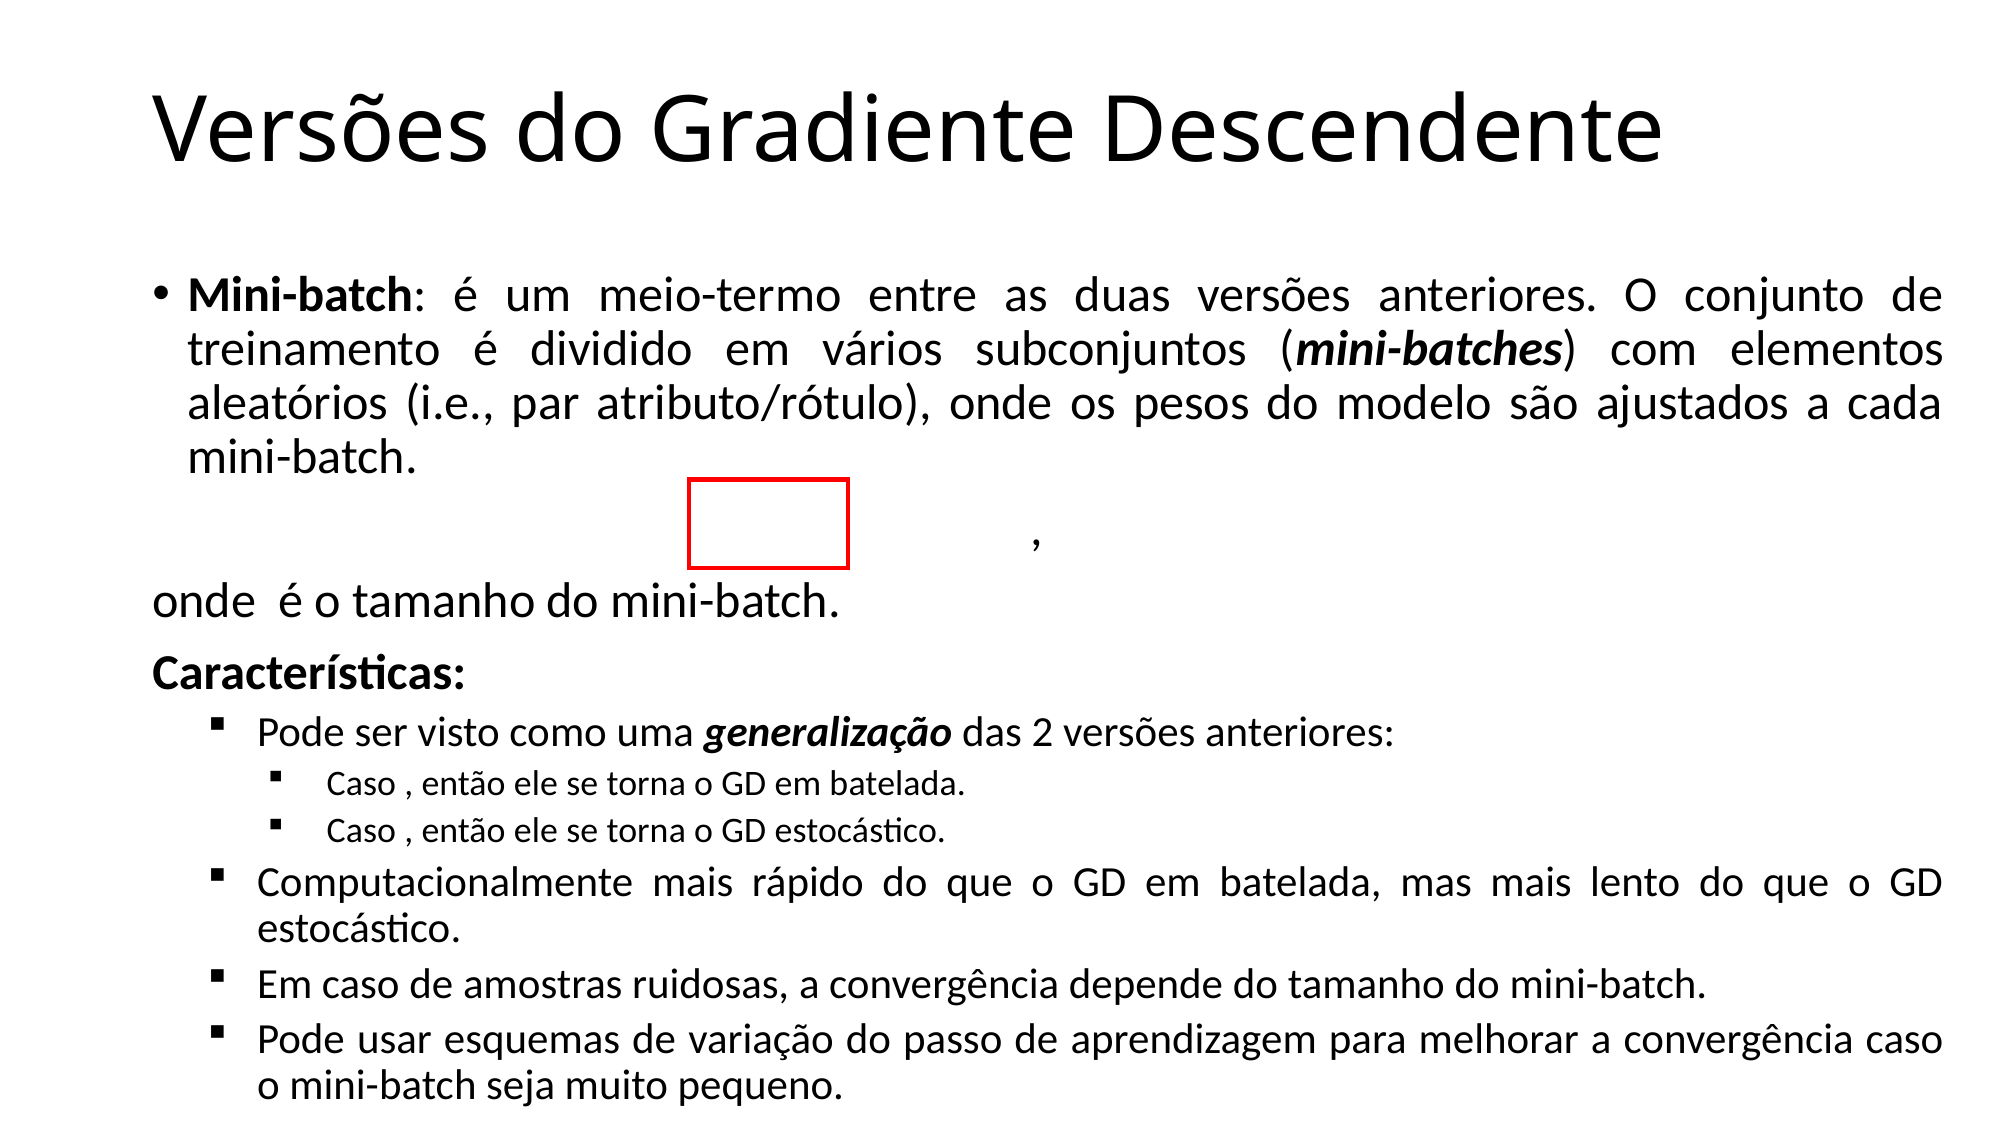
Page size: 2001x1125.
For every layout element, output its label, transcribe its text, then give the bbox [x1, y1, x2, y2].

text_box // [688, 478, 849, 569]
title Versões do Gradiente Descendente [137, 59, 1863, 204]
